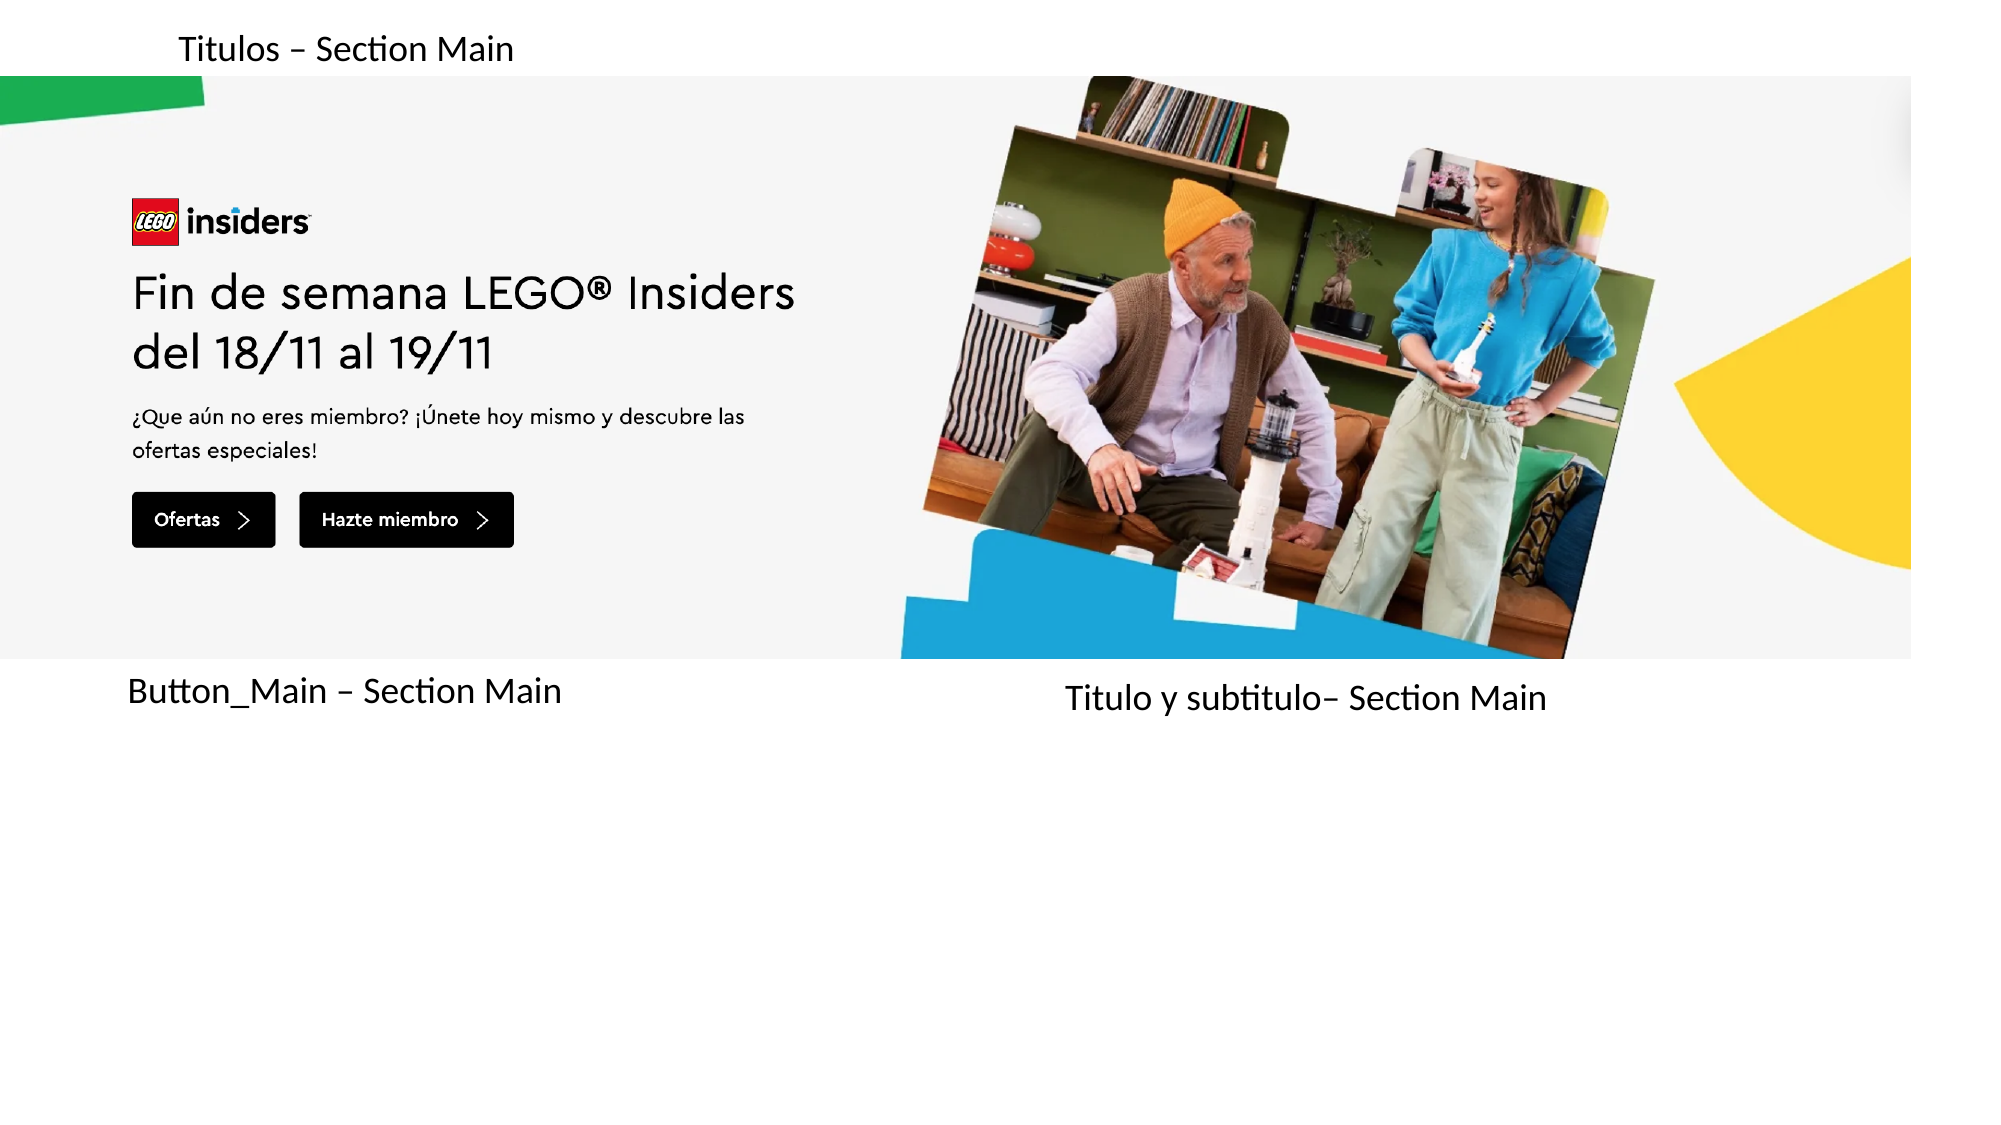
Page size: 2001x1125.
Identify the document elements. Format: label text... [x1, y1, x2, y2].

text_box Titulo y subtitulo– Section Main [1050, 665, 1657, 725]
text_box Button_Main – Section Main [112, 659, 612, 719]
text_box Titulos – Section Main [163, 16, 532, 76]
picture [0, 76, 1911, 659]
